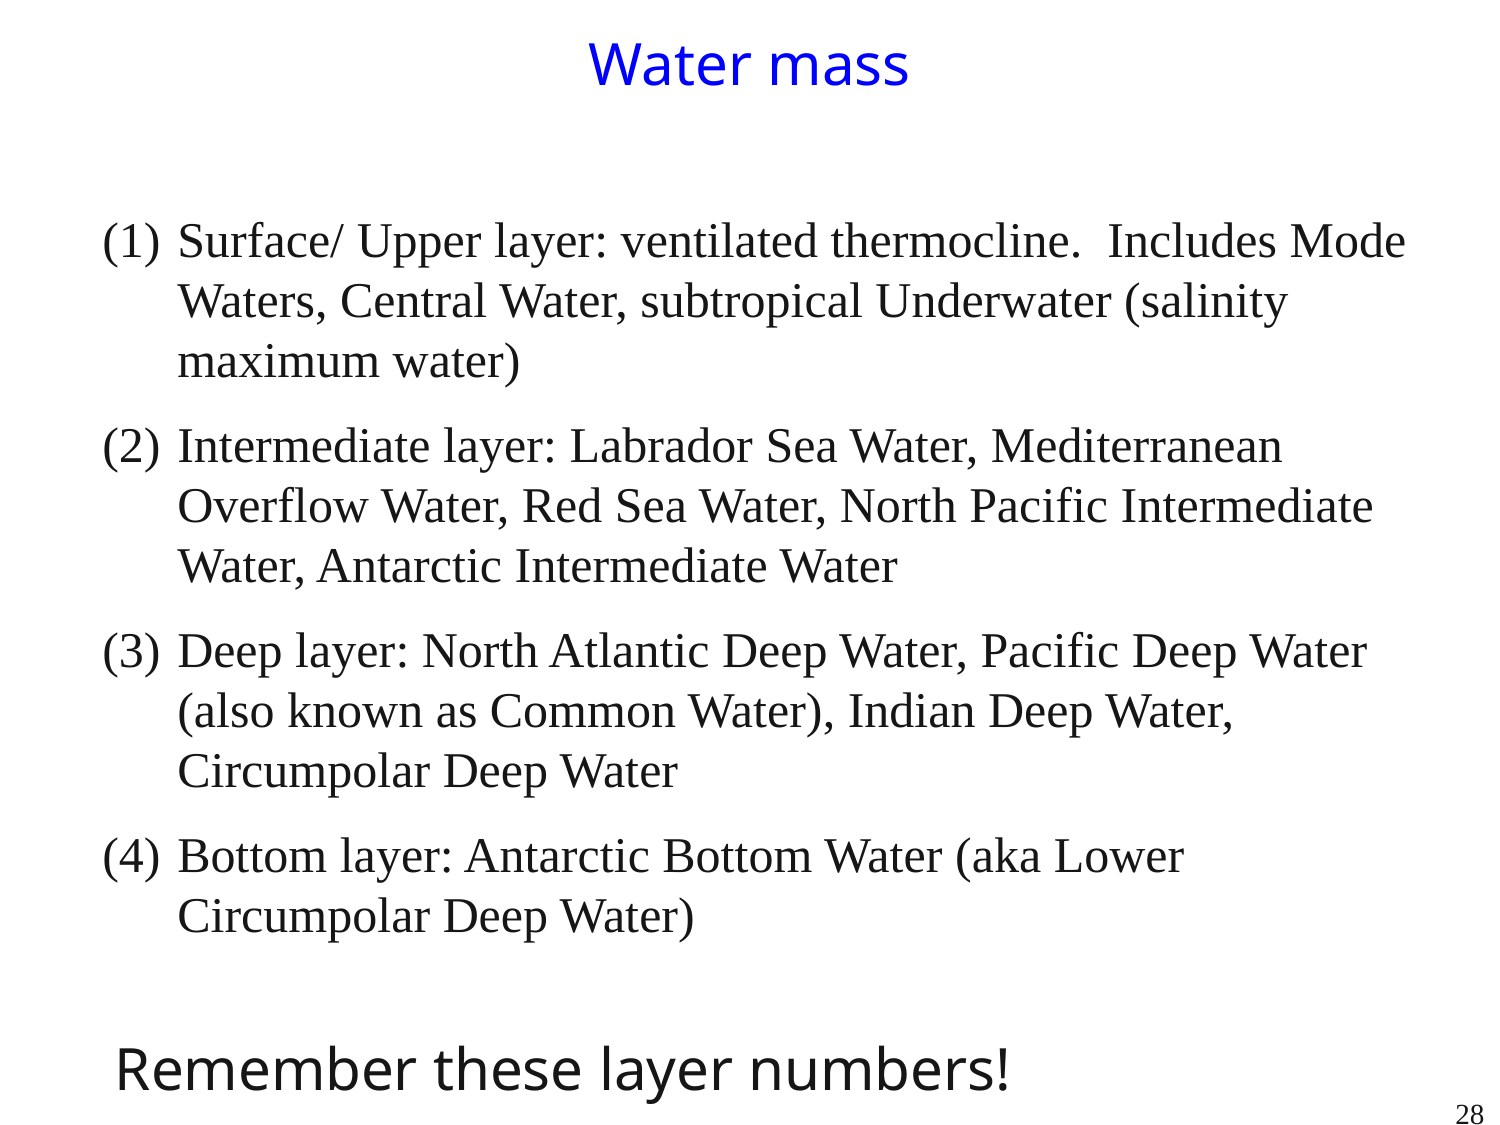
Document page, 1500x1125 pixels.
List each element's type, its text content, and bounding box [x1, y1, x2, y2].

slide_number 28 [1187, 1087, 1500, 1125]
text_box Surface/ Upper layer: ventilated thermocline. Includes Mode Waters, Central Water, subtropical Underwater (salinity maximum water) Intermediate layer: Labrador Sea Water, Mediterranean Overflow Water, Red Sea Water, North Pacific Intermediate Water, Antarctic Intermediate Water Deep layer: North Atlantic Deep Water, Pacific Deep Water (also known as Common Water), Indian Deep Water, Circumpolar Deep Water Bottom layer: Antarctic Bottom Water (aka Lower Circumpolar Deep Water) [87, 200, 1425, 950]
title Water mass [0, 0, 1500, 126]
text_box Remember these layer numbers! [99, 1025, 1475, 1110]
